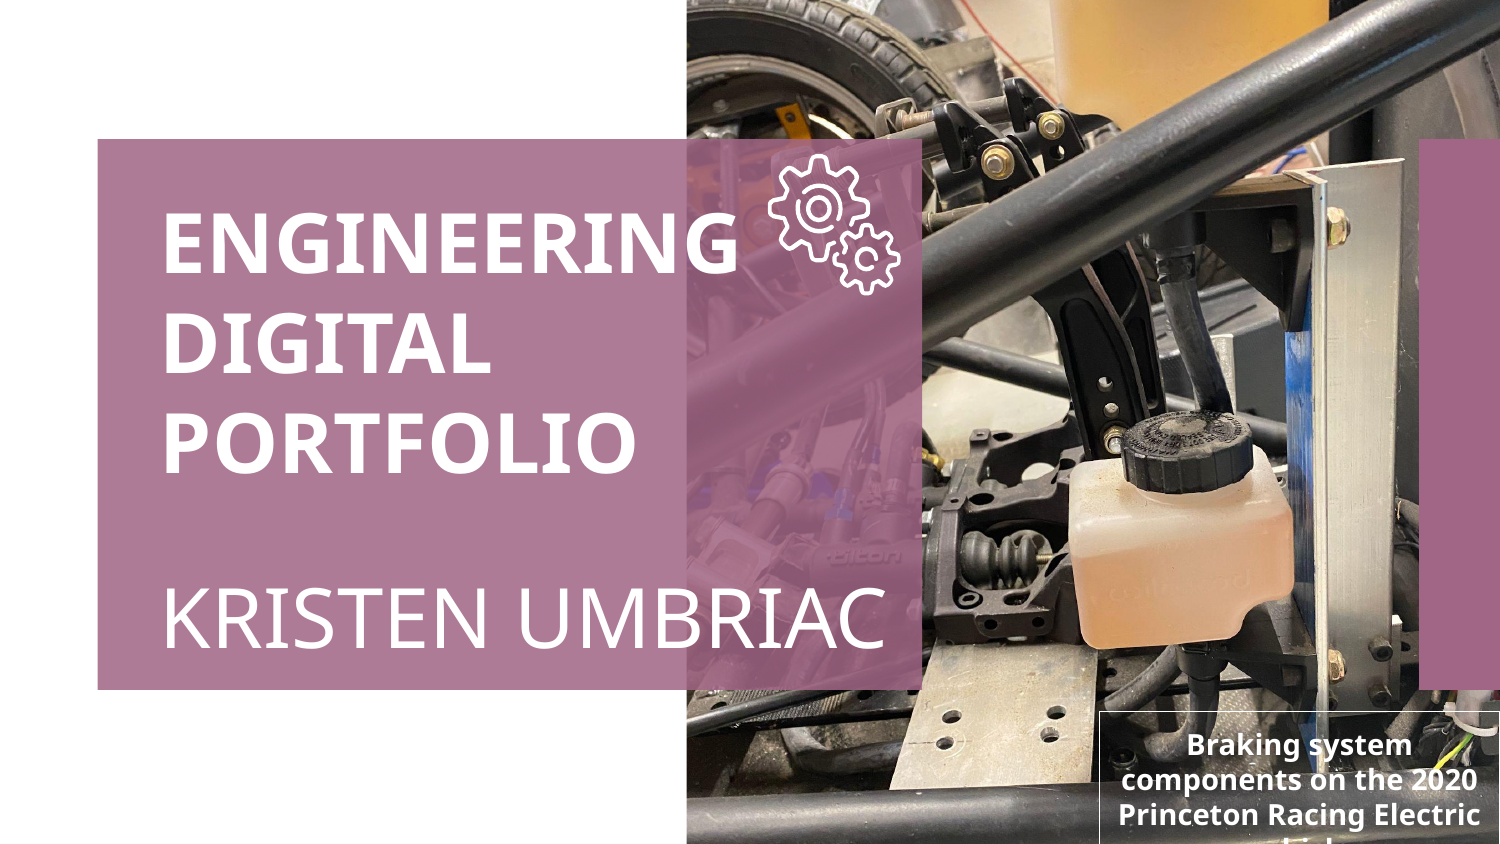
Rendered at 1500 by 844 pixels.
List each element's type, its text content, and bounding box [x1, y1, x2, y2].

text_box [767, 153, 901, 296]
text_box [97, 139, 681, 690]
title ENGINEERING DIGITAL PORTFOLIO KRISTEN UMBRIAC [144, 387, 681, 680]
picture [686, 0, 1500, 844]
